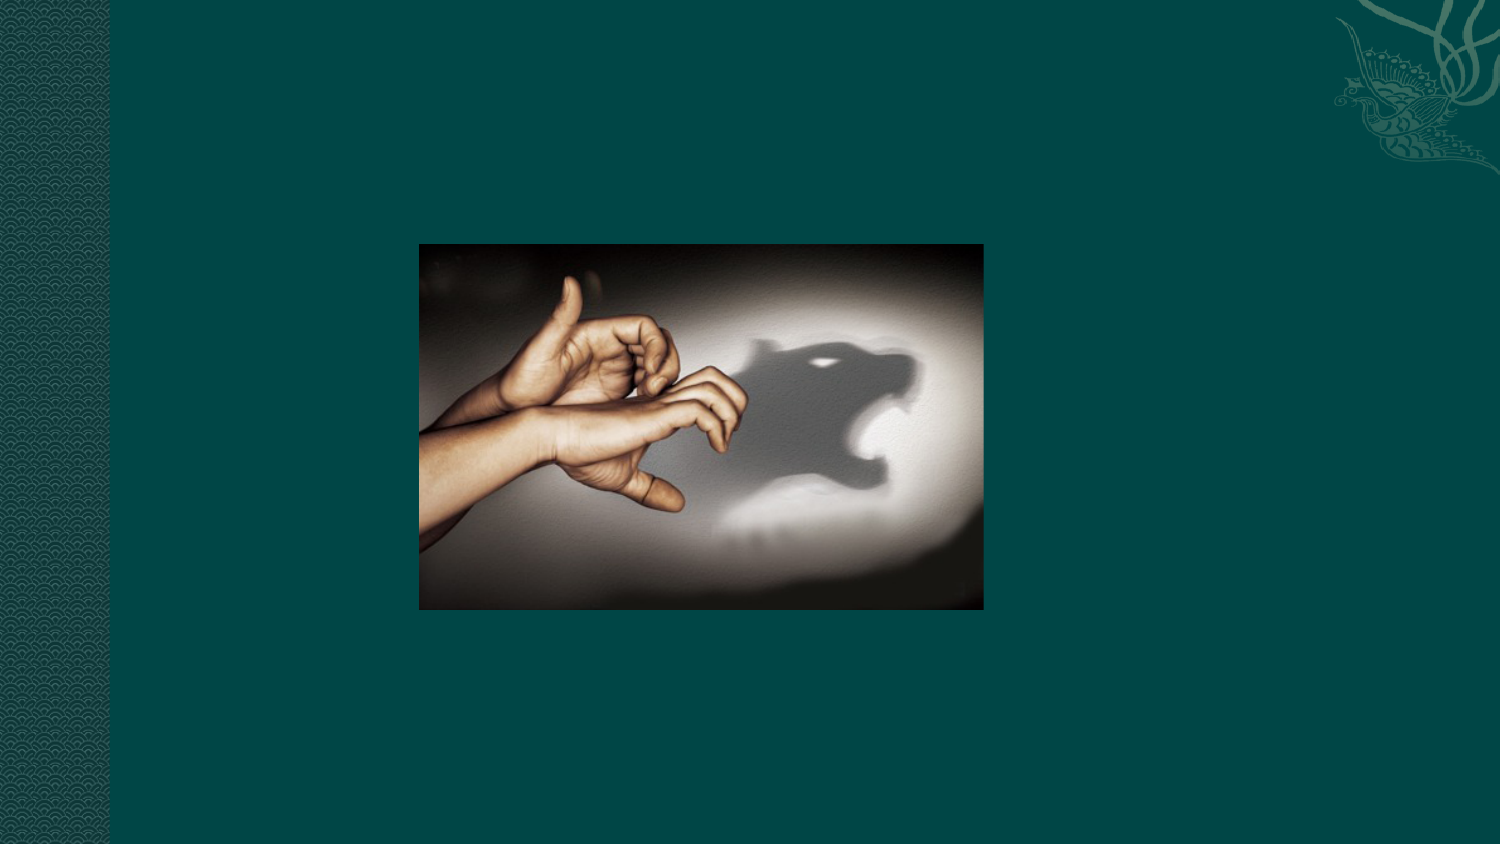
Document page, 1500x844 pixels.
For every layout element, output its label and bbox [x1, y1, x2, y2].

picture [0, 0, 110, 844]
picture [418, 244, 985, 610]
